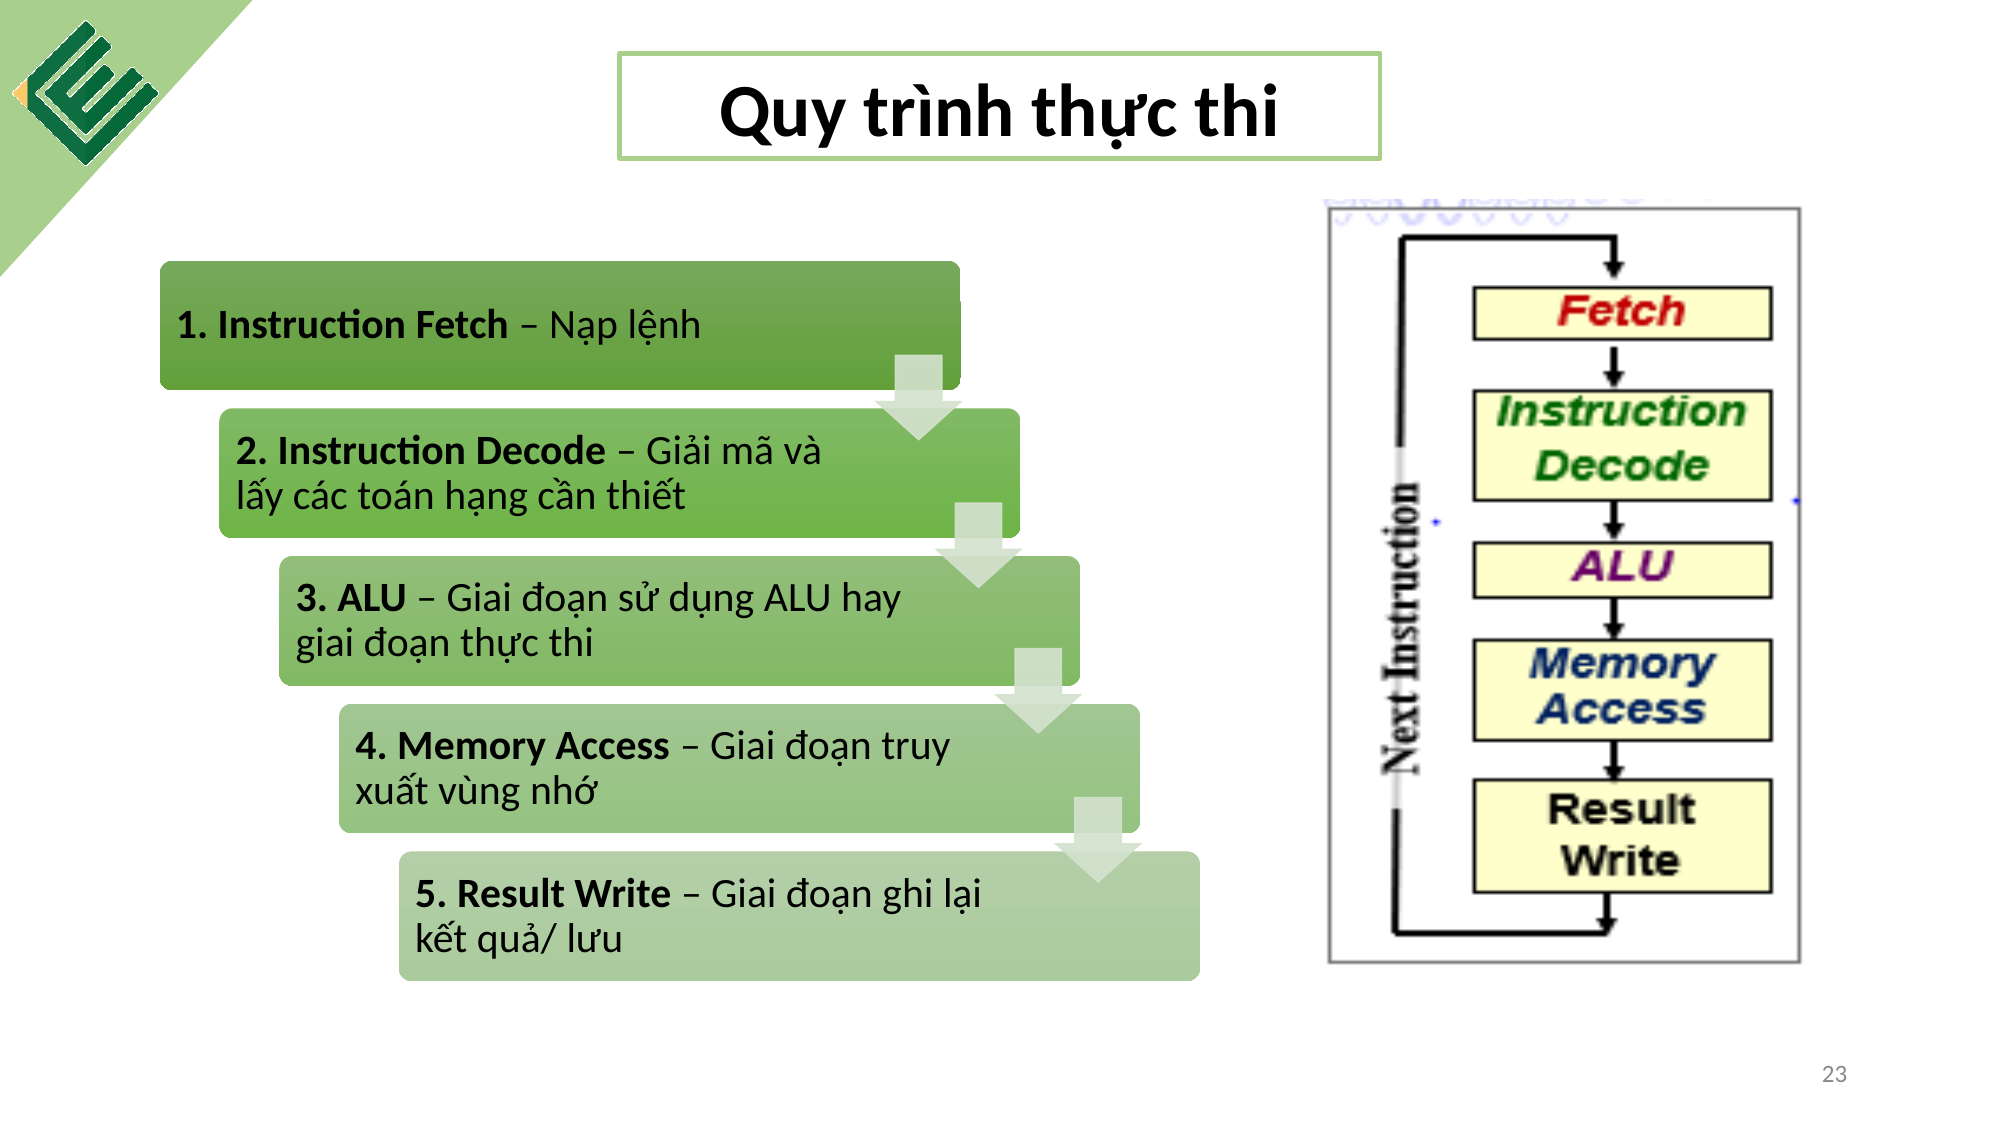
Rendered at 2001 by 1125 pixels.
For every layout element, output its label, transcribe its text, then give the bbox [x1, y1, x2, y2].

picture [1315, 199, 1820, 983]
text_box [159, 260, 1201, 982]
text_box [0, 0, 256, 280]
slide_number ‹#› [1412, 1042, 1863, 1103]
text_box Quy trình thực thi [619, 53, 1381, 159]
